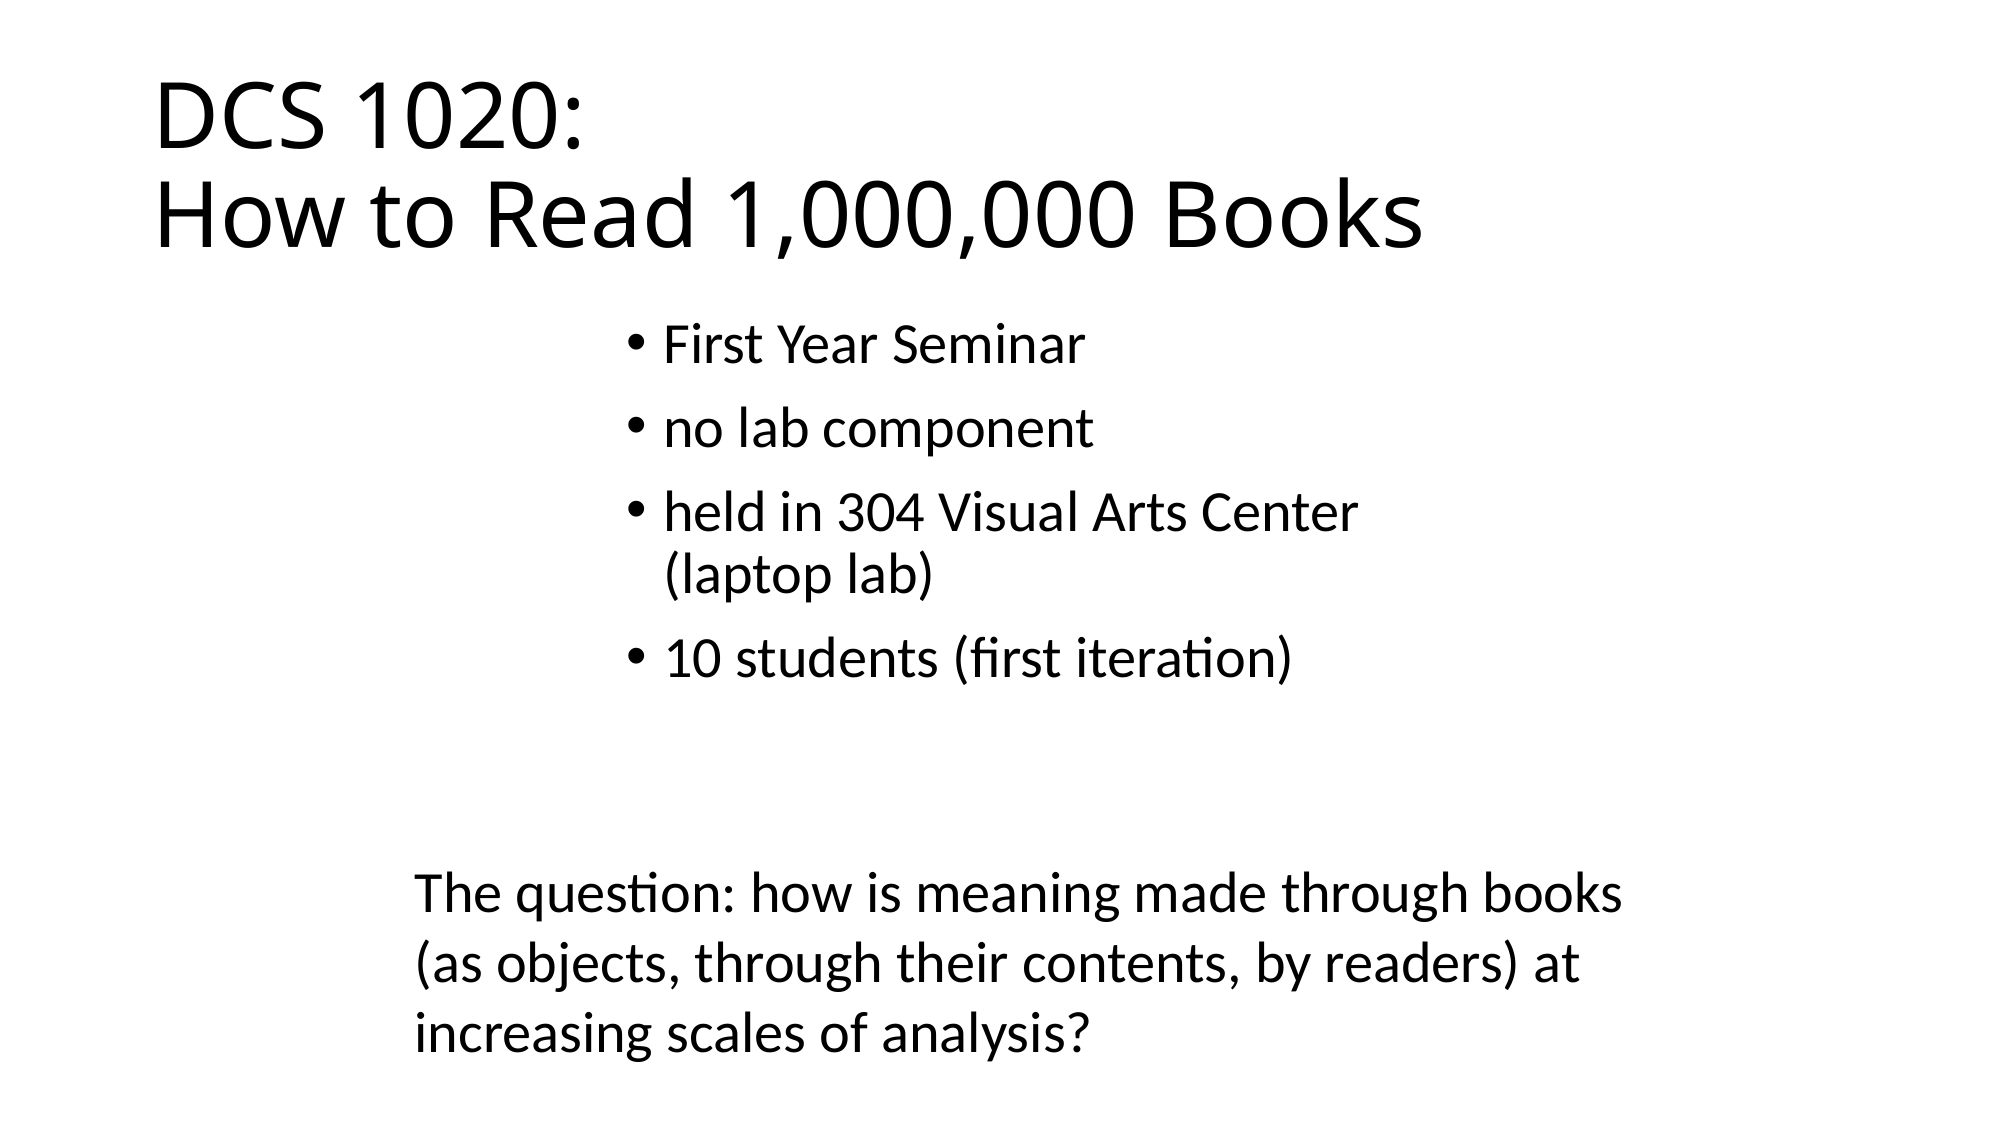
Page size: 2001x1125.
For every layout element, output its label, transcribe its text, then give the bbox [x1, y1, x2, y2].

text_box The question: how is meaning made through books (as objects, through their contents, by readers) at increasing scales of analysis? [399, 847, 1648, 1072]
list First Year Seminar no lab component held in 304 Visual Arts Center (laptop lab) 10 students (first iteration) [611, 305, 1509, 819]
title DCS 1020: How to Read 1,000,000 Books [137, 59, 1863, 278]
